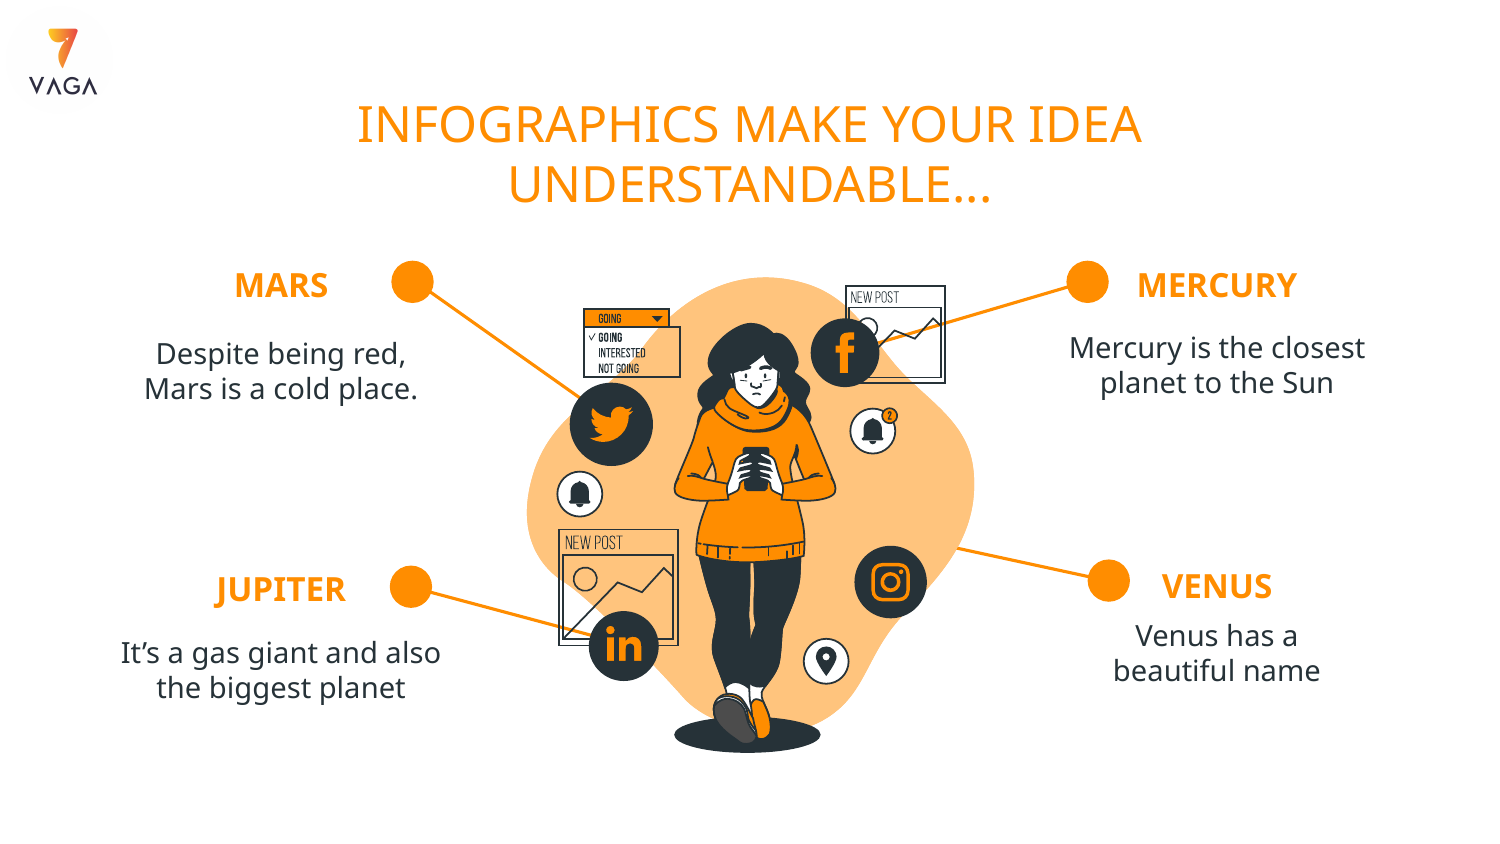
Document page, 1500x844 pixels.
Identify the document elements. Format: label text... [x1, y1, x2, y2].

picture [0, 0, 117, 120]
text_box [1066, 260, 1109, 301]
subtitle Mercury is the closest planet to the Sun [1037, 314, 1397, 401]
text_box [984, 279, 1093, 352]
text_box [391, 260, 434, 303]
subtitle Despite being red, Mars is a cold place. [118, 320, 412, 423]
title MERCURY [1082, 248, 1352, 304]
title MARS [189, 248, 373, 315]
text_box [514, 277, 981, 754]
subtitle It’s a gas giant and also the biggest planet [93, 619, 469, 729]
subtitle Venus has a beautiful name [1062, 602, 1372, 702]
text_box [411, 586, 509, 646]
text_box [389, 565, 432, 608]
text_box [1089, 560, 1130, 602]
title JUPITER [146, 553, 416, 608]
title INFOGRAPHICS MAKE YOUR IDEA UNDERSTANDABLE... [263, 77, 1237, 217]
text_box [415, 281, 509, 418]
title VENUS [1115, 550, 1338, 602]
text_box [986, 547, 1111, 582]
